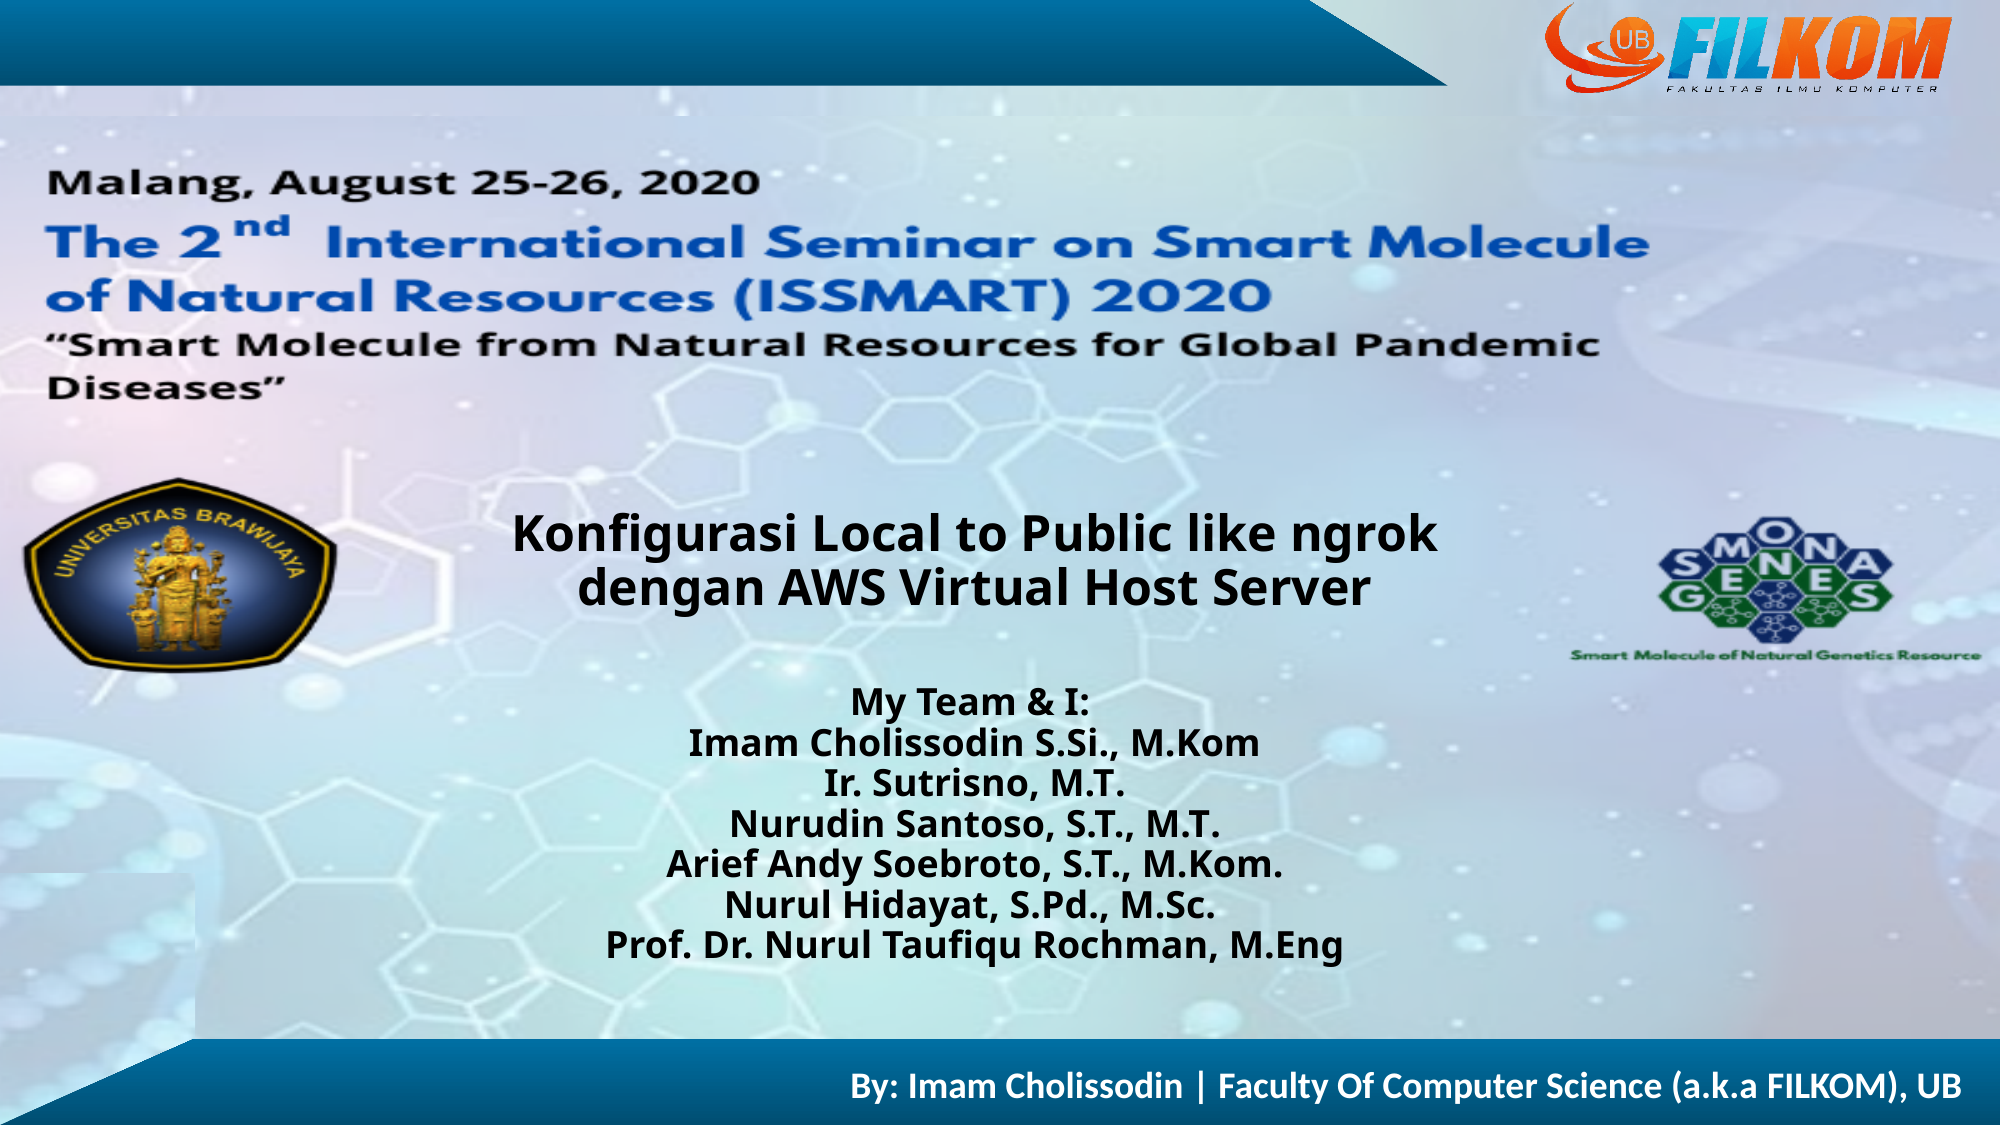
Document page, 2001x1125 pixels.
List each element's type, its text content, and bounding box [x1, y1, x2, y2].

text_box [196, 1040, 2000, 1125]
text_box By: Imam Cholissodin | Faculty Of Computer Science (a.k.a FILKOM), UB [835, 1053, 1978, 1114]
picture [0, 0, 2000, 1125]
